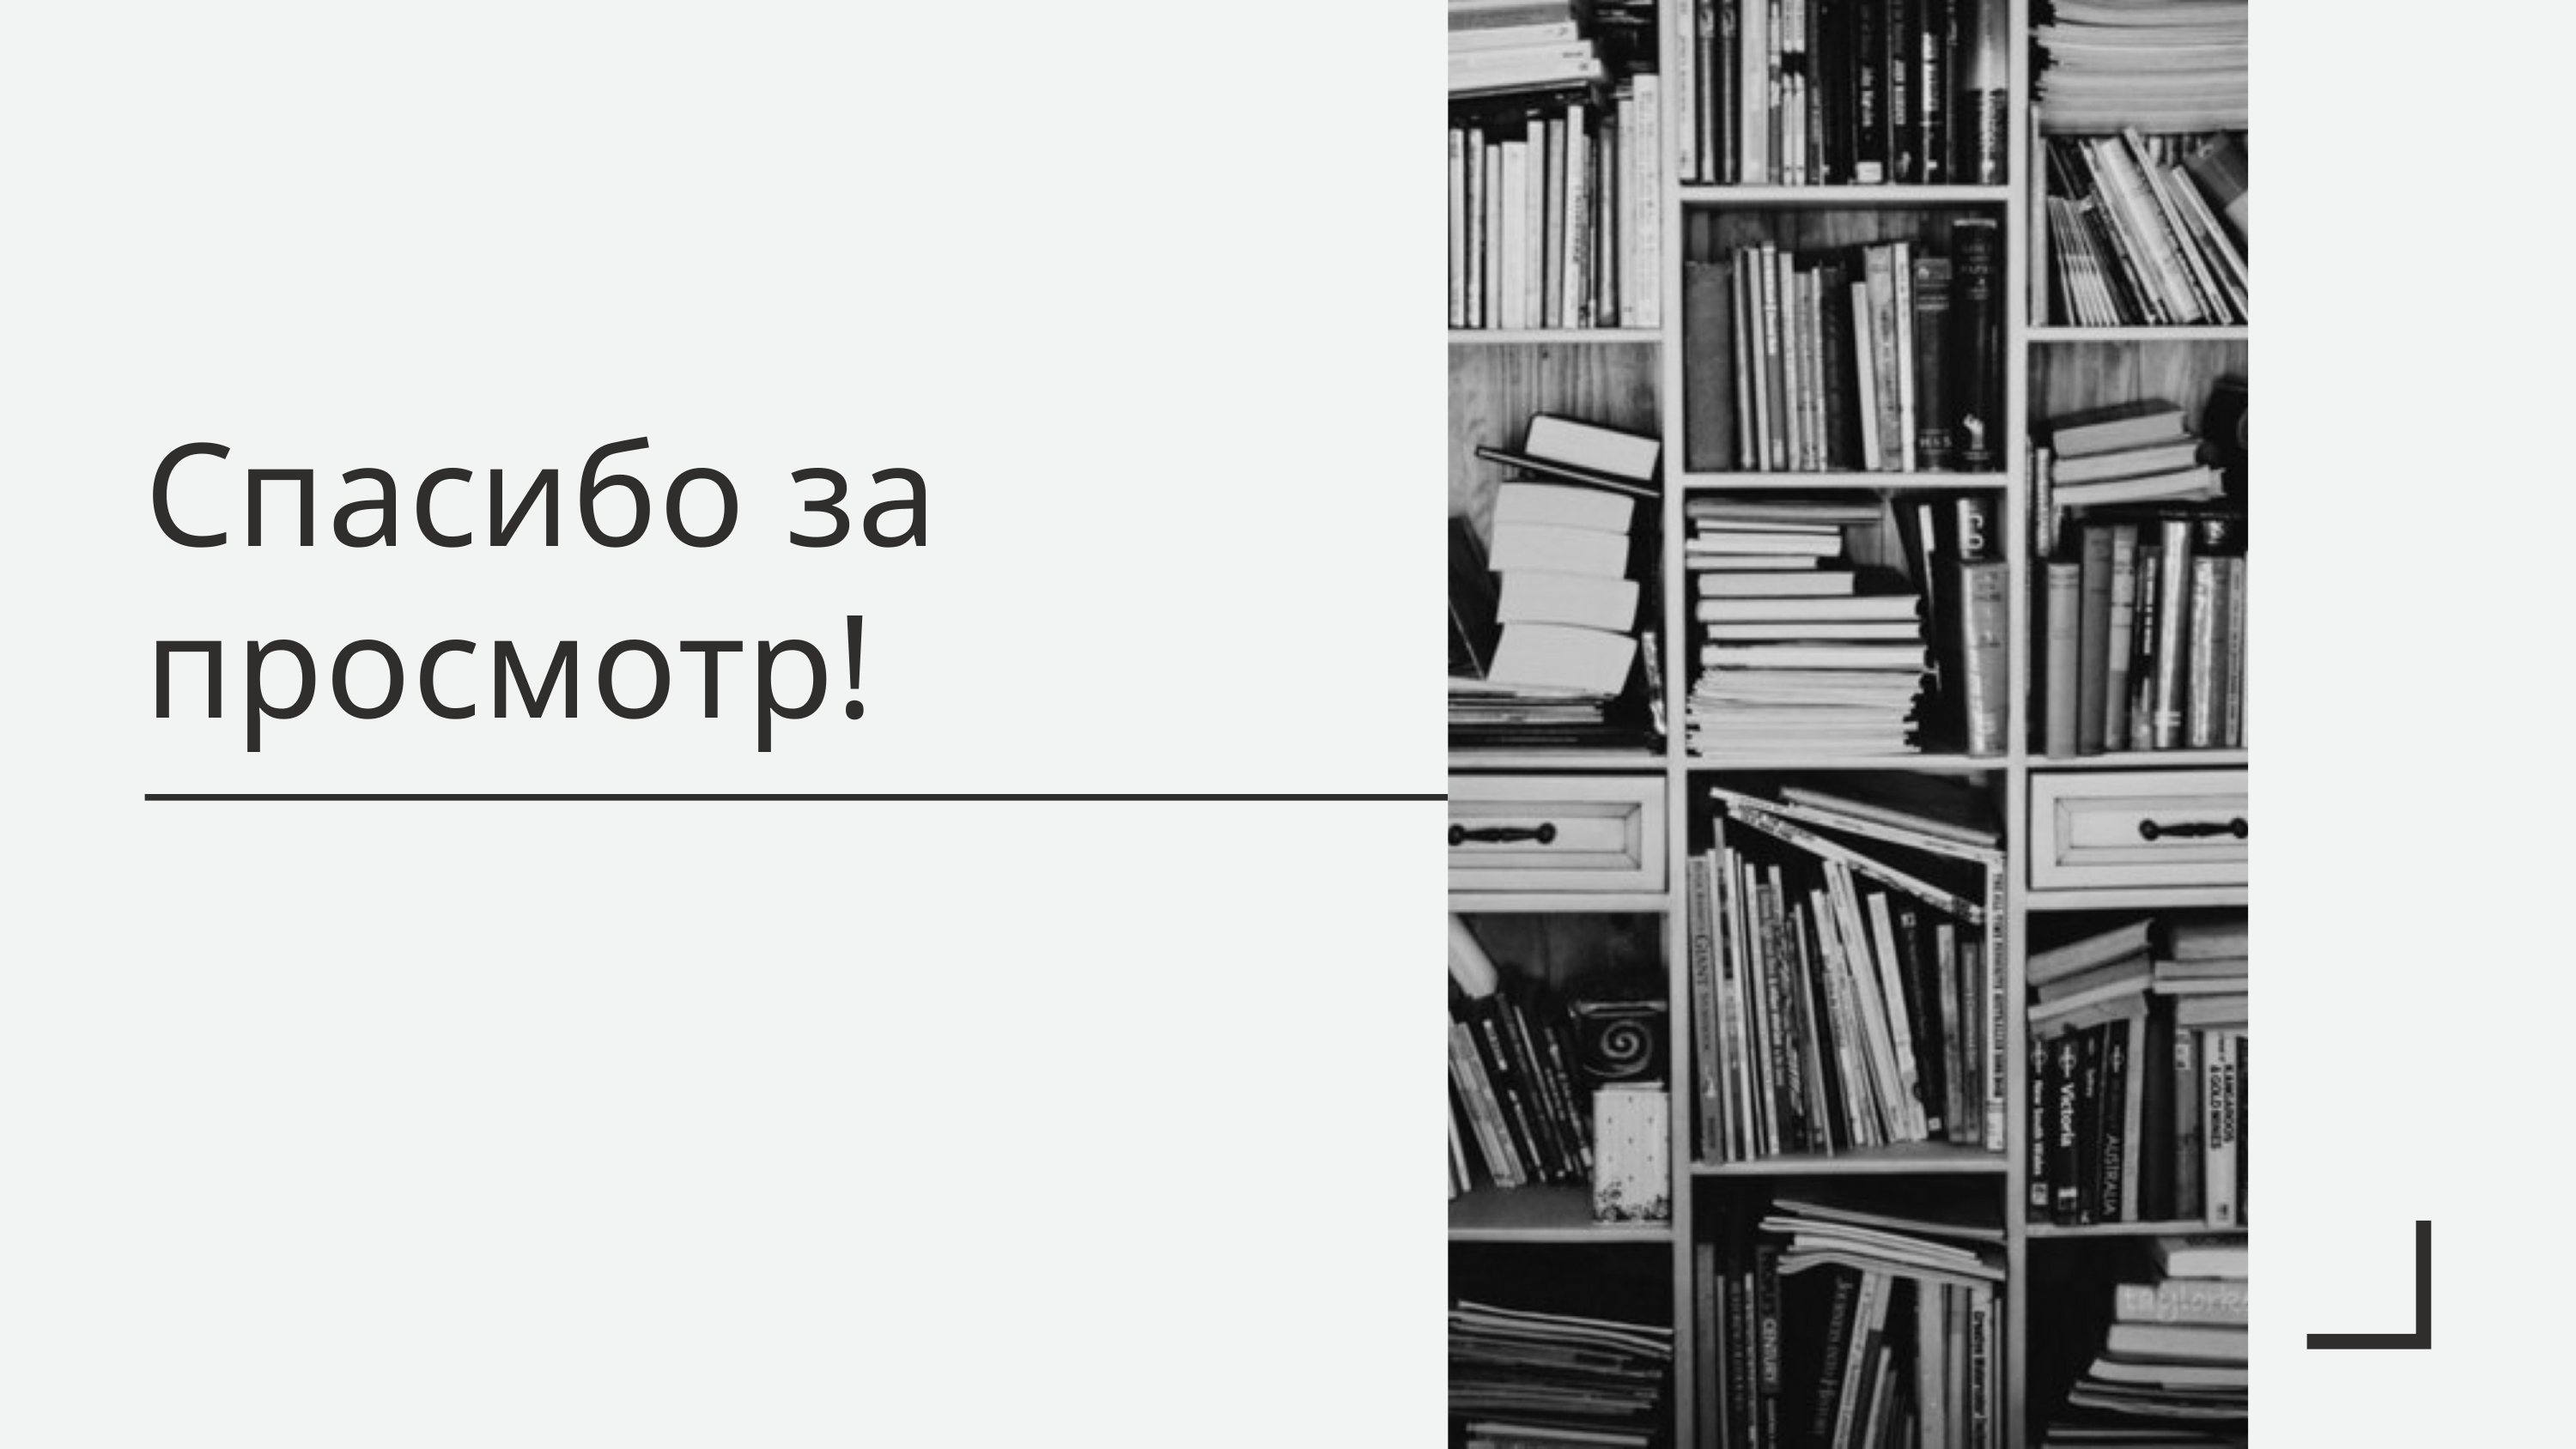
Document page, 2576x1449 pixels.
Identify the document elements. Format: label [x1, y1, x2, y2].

picture [1448, 0, 2249, 1449]
text_box [2306, 1220, 2432, 1349]
text_box [144, 403, 1443, 1046]
